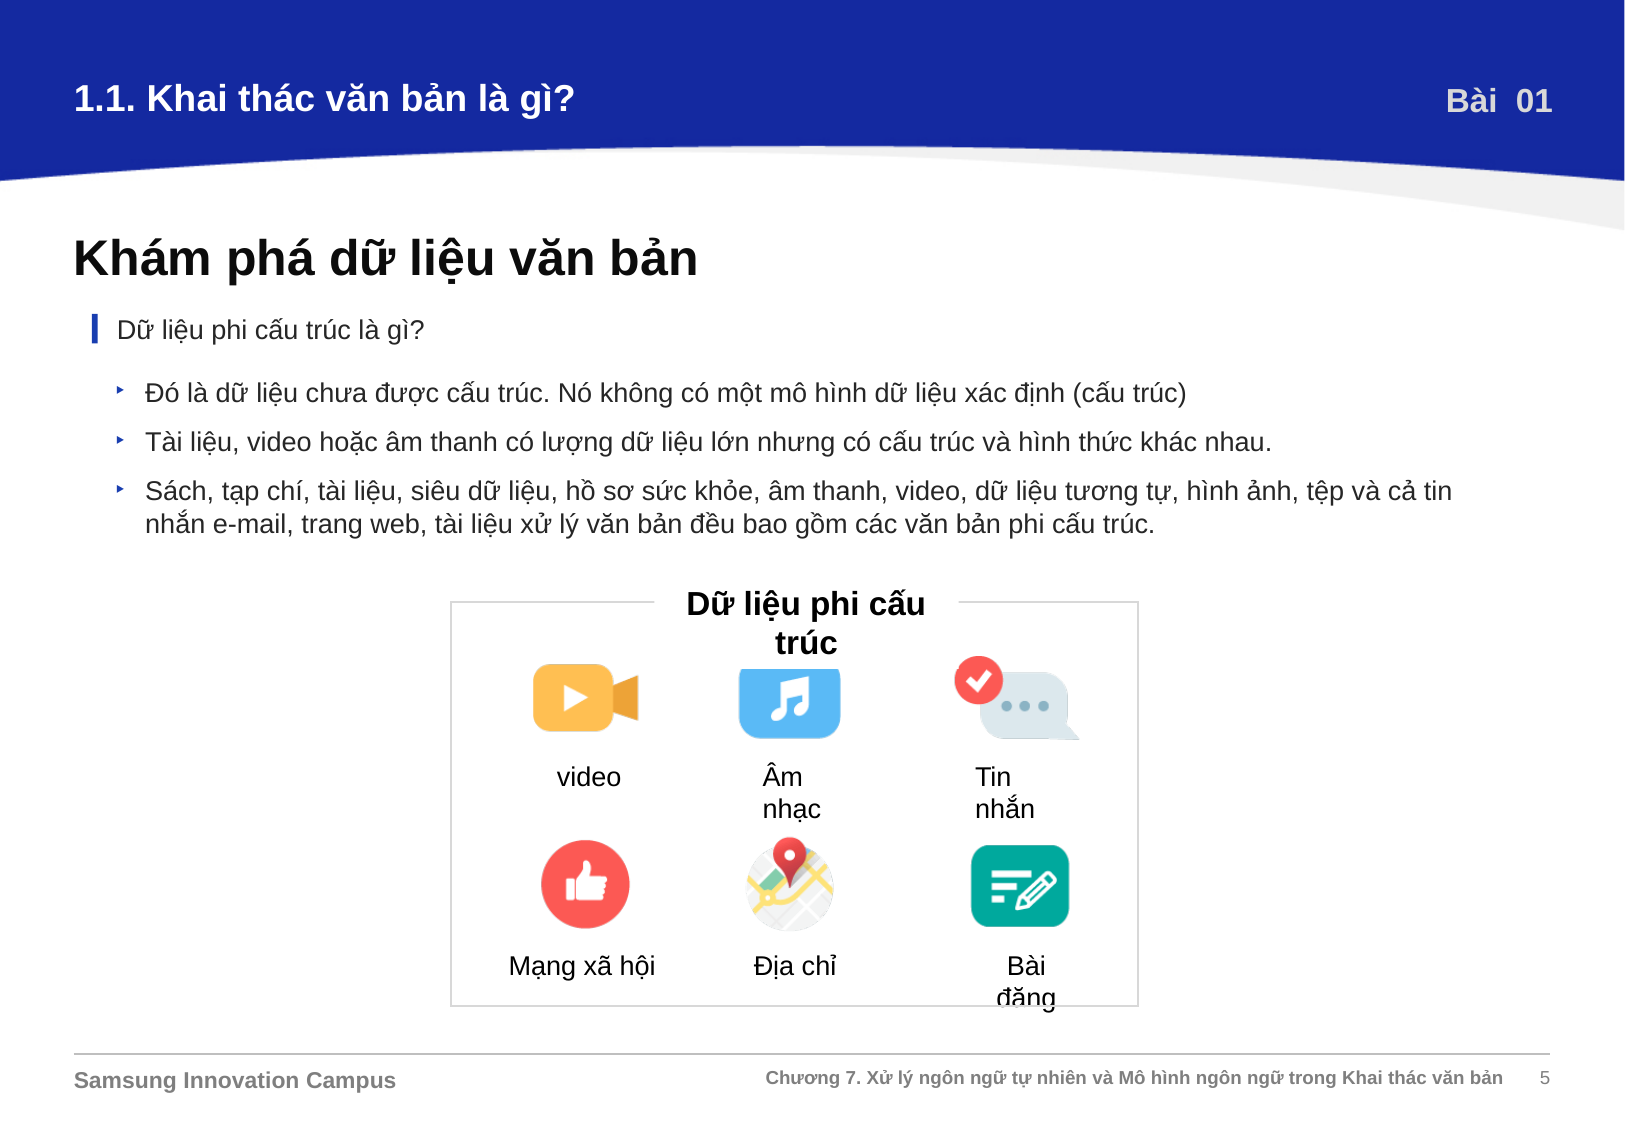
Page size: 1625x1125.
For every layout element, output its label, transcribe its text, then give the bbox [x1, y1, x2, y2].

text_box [450, 573, 1139, 1007]
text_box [91, 311, 1533, 346]
text_box Đó là dữ liệu chưa được cấu trúc. Nó không có một mô hình dữ liệu xác định (cấu trúc) Tài liệu, video hoặc âm thanh có lượng dữ liệu lớn nhưng có cấu trúc và hình thức khác nhau. Sách, tạp chí, tài liệu, siêu dữ liệu, hồ sơ sức khỏe, âm thanh, video, dữ liệu tương tự, hình ảnh, tệp và cả tin nhắn e-mail, trang web, tài liệu xử lý văn bản đều bao gồm các văn bản phi cấu trúc. [115, 363, 1532, 551]
text_box Khám phá dữ liệu văn bản [73, 225, 1551, 286]
picture [0, 0, 1625, 1125]
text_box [73, 73, 1554, 120]
